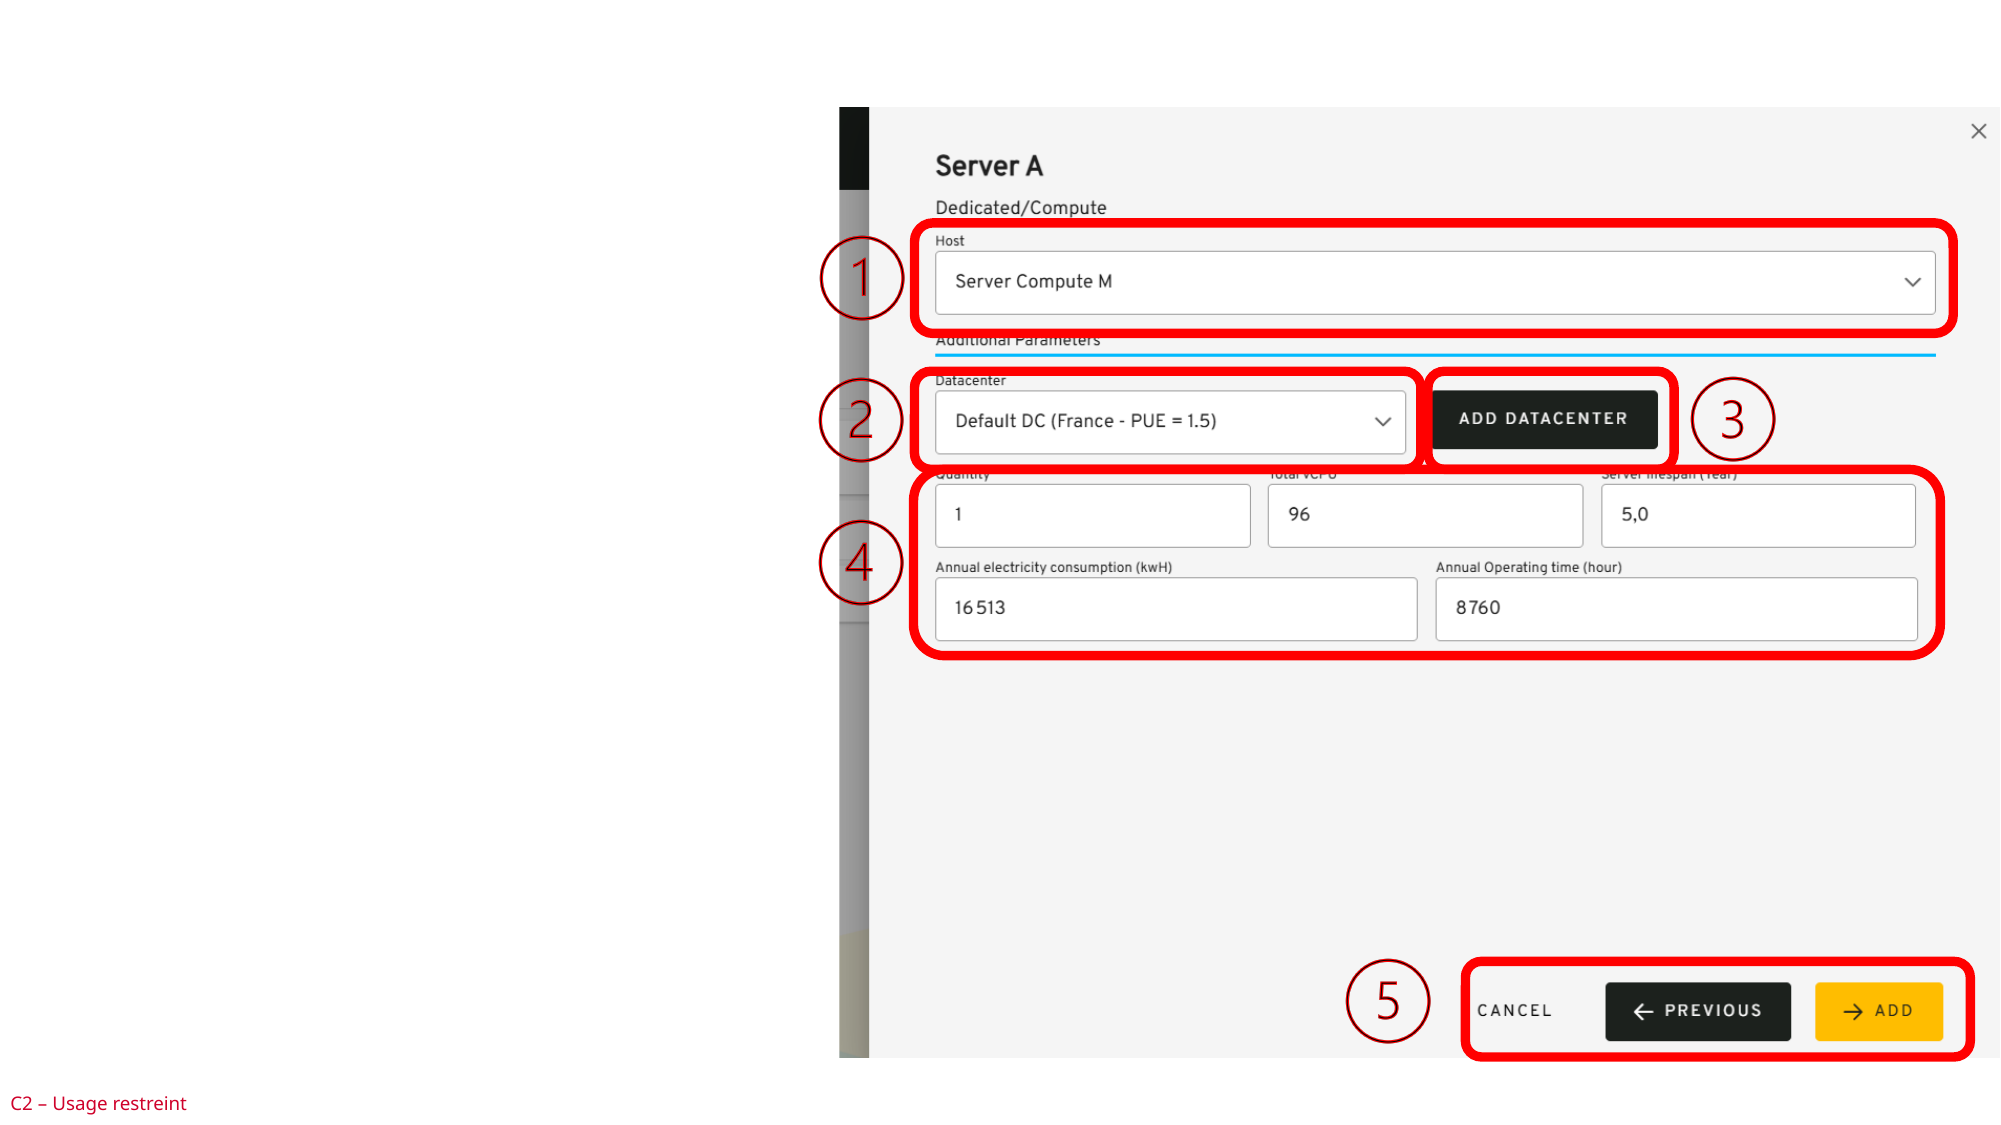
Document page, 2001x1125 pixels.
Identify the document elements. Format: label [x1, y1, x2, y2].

picture [808, 106, 2000, 1059]
